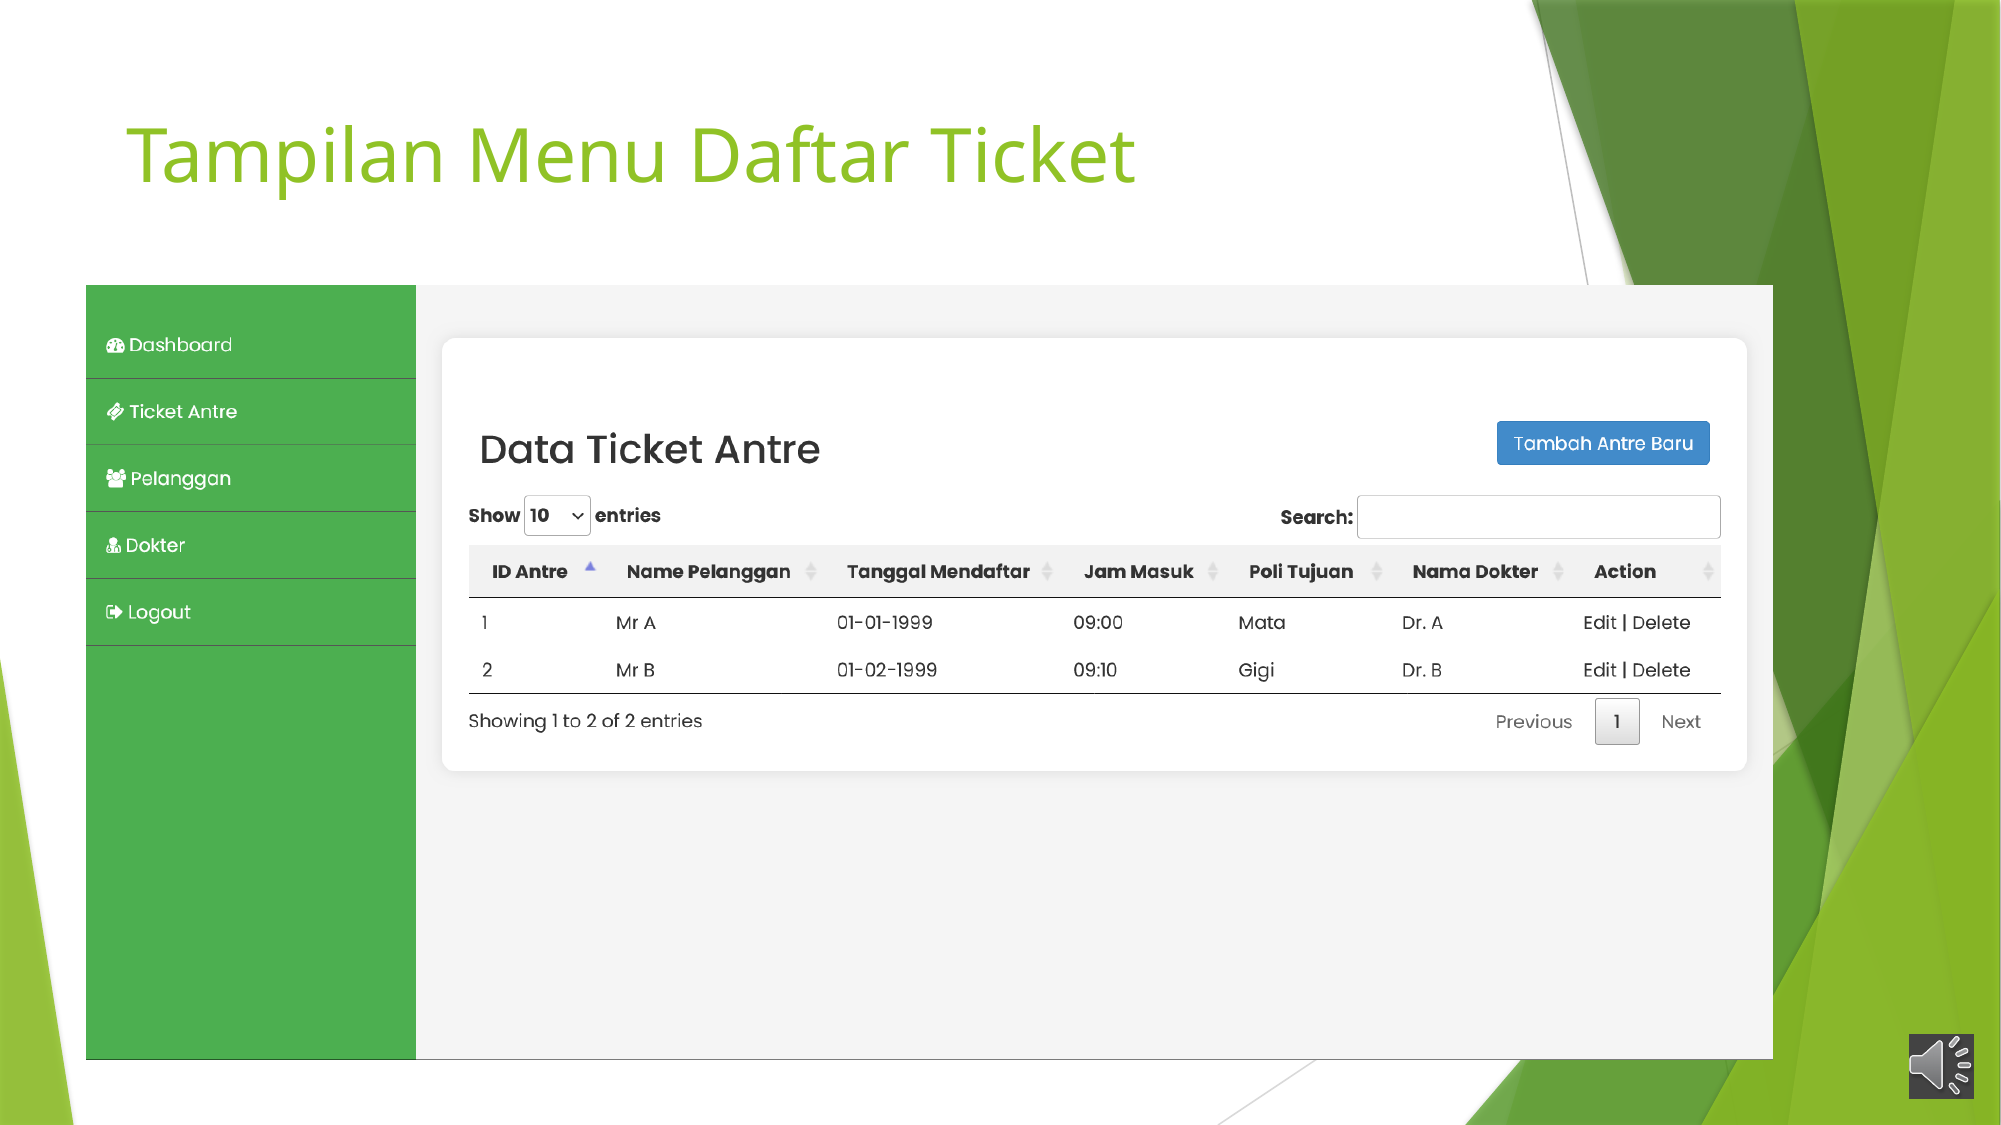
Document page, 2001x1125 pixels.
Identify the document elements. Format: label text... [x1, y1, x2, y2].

picture [1907, 1032, 1976, 1101]
picture [85, 284, 1773, 1061]
title Tampilan Menu Daftar Ticket [111, 99, 1522, 282]
